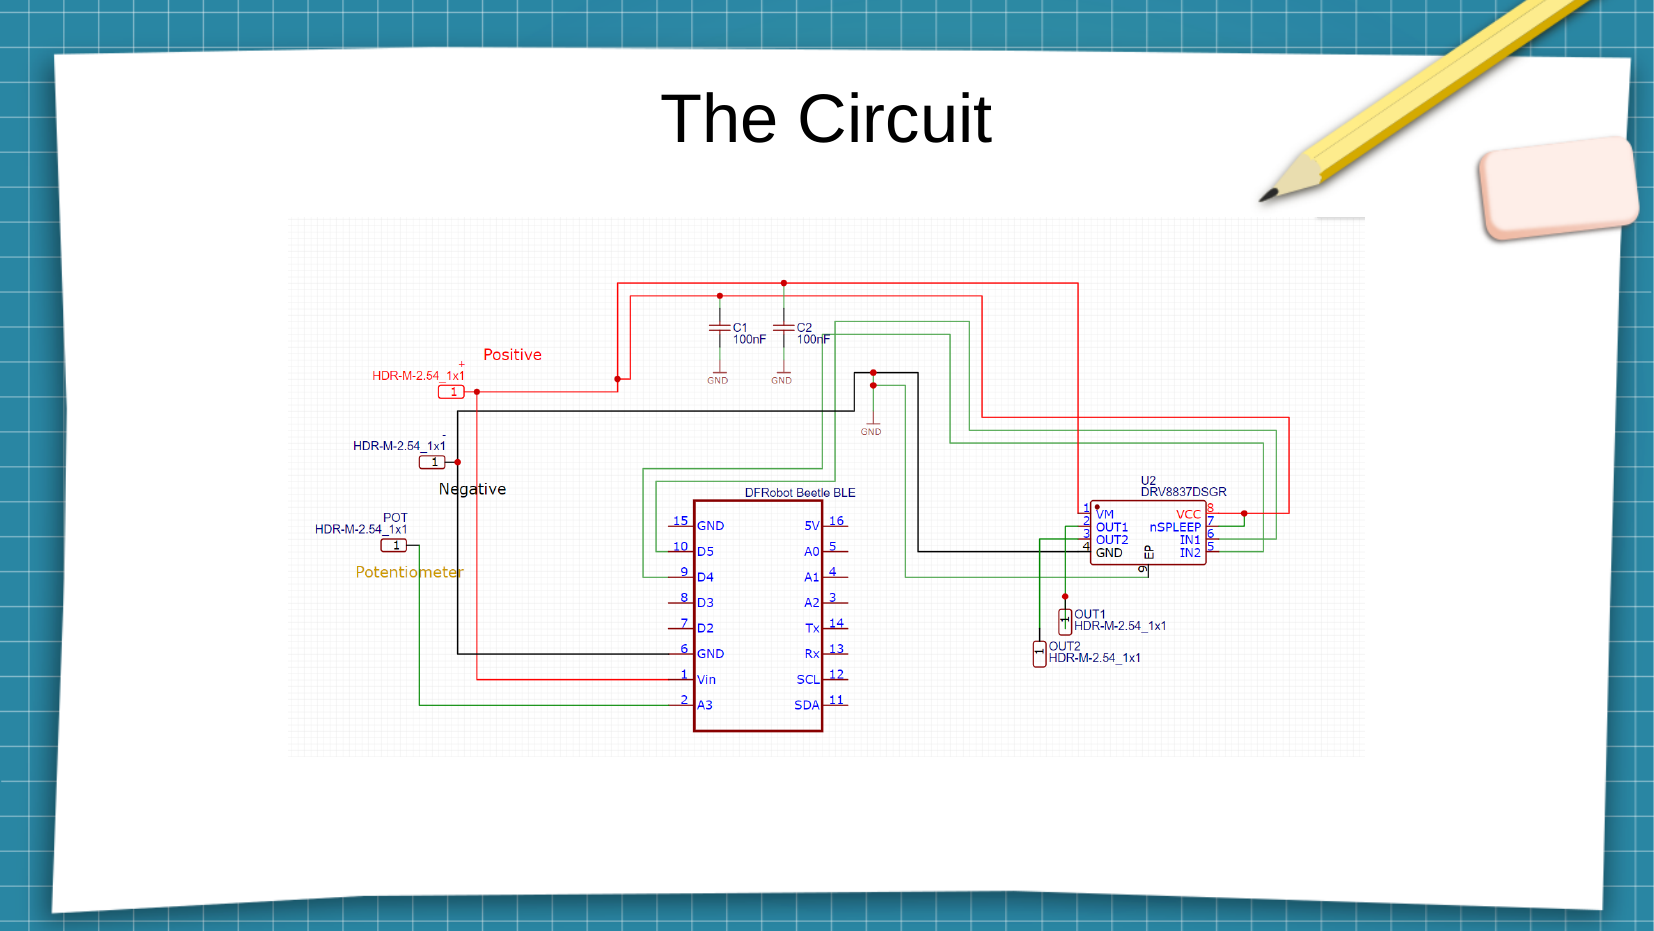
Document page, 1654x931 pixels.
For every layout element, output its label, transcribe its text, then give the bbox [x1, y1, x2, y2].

title The Circuit [82, 37, 1571, 193]
picture [0, 0, 1654, 931]
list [288, 217, 1365, 758]
